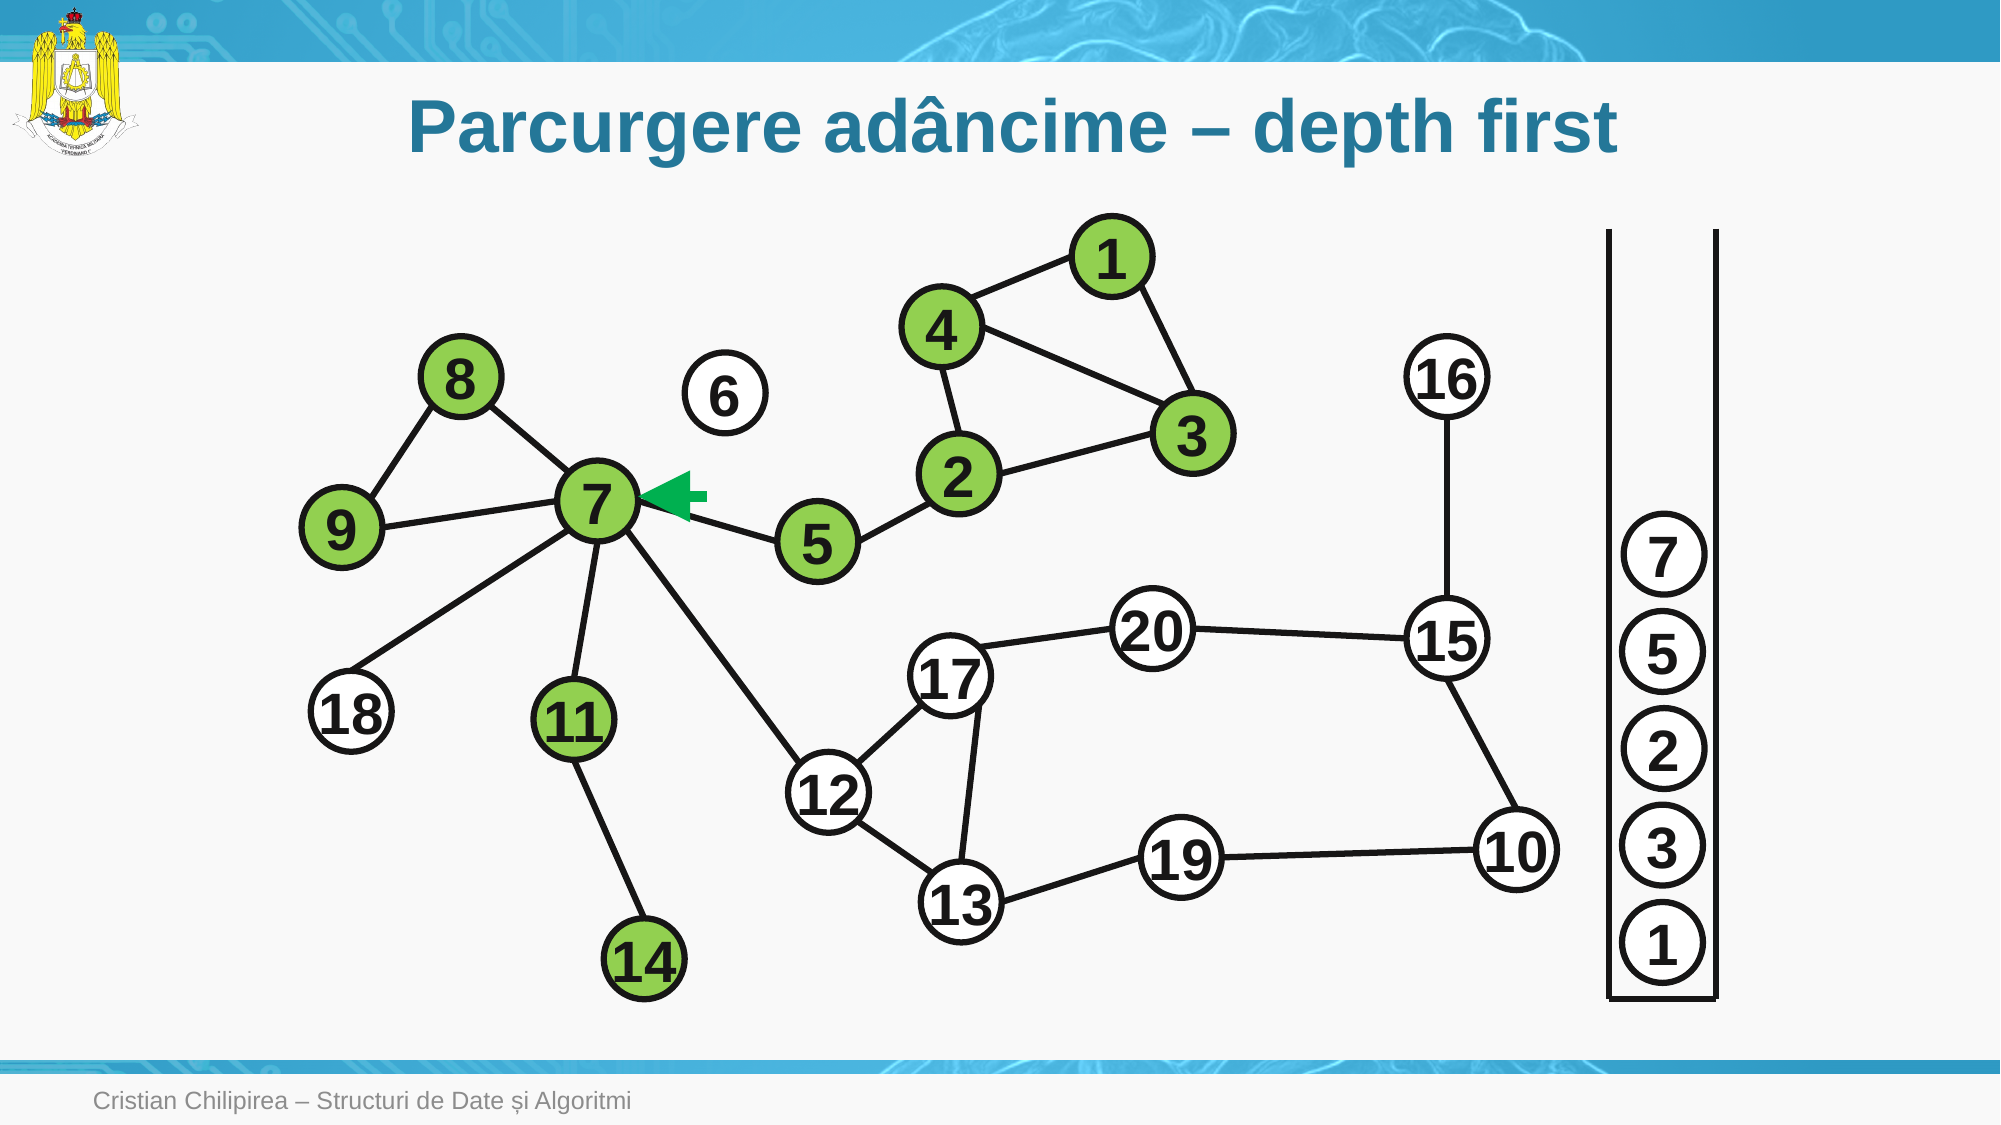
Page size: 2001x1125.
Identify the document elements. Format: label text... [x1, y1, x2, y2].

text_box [1001, 857, 1141, 902]
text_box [1446, 678, 1517, 810]
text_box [857, 704, 922, 764]
text_box 15 [1406, 598, 1488, 679]
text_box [573, 759, 645, 919]
text_box 13 [920, 861, 1002, 943]
text_box 10 [1476, 809, 1557, 891]
text_box 6 [684, 352, 766, 434]
text_box 2 [918, 433, 1000, 515]
text_box 11 [533, 679, 615, 760]
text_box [961, 704, 980, 862]
text_box 1 [1071, 216, 1153, 297]
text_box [999, 433, 1153, 474]
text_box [573, 541, 598, 679]
text_box 19 [1141, 816, 1222, 898]
text_box 17 [910, 635, 992, 717]
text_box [970, 256, 1072, 299]
text_box 18 [310, 670, 392, 752]
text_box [351, 529, 569, 671]
text_box 5 [1622, 610, 1703, 692]
text_box 7 [557, 460, 638, 542]
text_box 14 [603, 918, 685, 1000]
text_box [979, 628, 1113, 648]
text_box 16 [1406, 336, 1488, 417]
text_box 1 [1622, 901, 1703, 983]
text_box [489, 405, 569, 473]
title Parcurgere adâncime – depth first [150, 76, 1876, 180]
text_box 12 [788, 751, 869, 833]
text_box 2 [1623, 708, 1705, 790]
text_box 7 [1623, 513, 1705, 595]
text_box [941, 367, 960, 434]
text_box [858, 502, 931, 542]
footer Cristian Chilipirea – Structuri de Date și Algoritmi [77, 1073, 1338, 1125]
text_box 20 [1112, 588, 1193, 670]
text_box 3 [1152, 393, 1234, 474]
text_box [1193, 628, 1407, 639]
text_box 4 [901, 286, 983, 367]
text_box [382, 500, 558, 528]
picture [0, 0, 2000, 156]
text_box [638, 500, 778, 529]
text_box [982, 326, 1165, 405]
text_box 3 [1622, 804, 1703, 886]
picture [0, 1060, 2000, 1074]
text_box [626, 529, 800, 764]
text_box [857, 820, 933, 874]
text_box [1140, 285, 1194, 393]
text_box 5 [779, 501, 859, 582]
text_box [370, 405, 433, 499]
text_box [1221, 849, 1476, 858]
text_box 8 [420, 336, 502, 418]
text_box 9 [301, 487, 382, 568]
